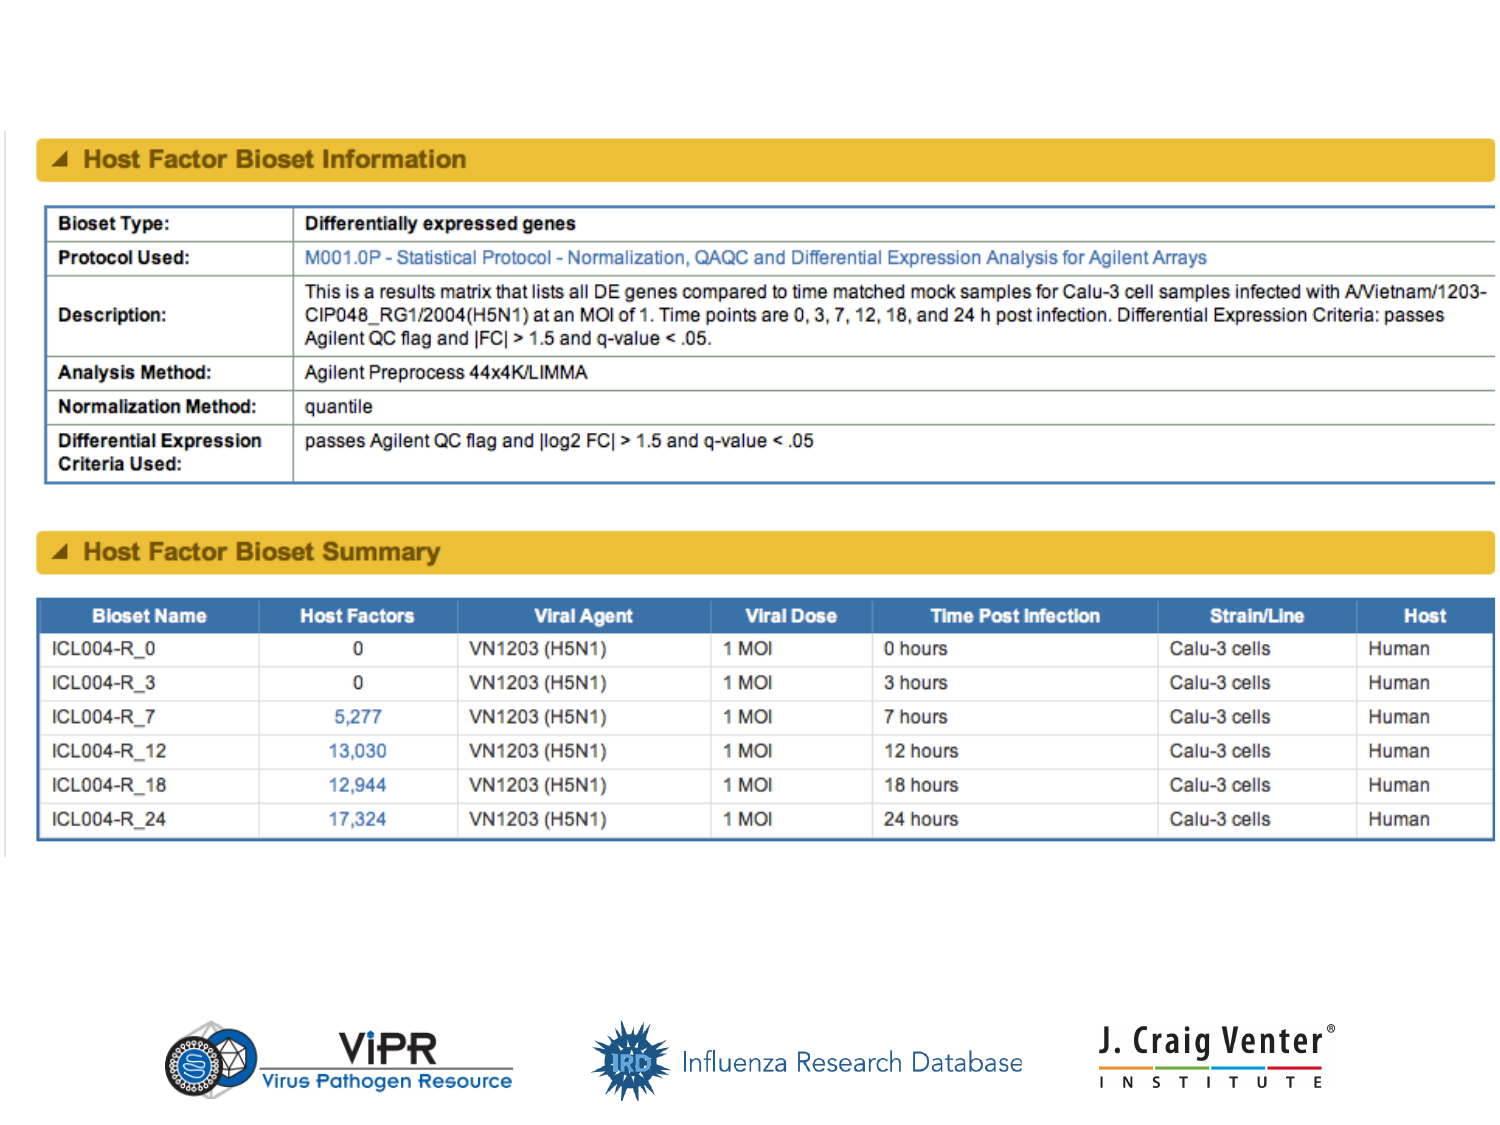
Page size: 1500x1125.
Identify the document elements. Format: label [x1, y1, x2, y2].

picture [4, 131, 1496, 857]
picture [1099, 1024, 1335, 1088]
